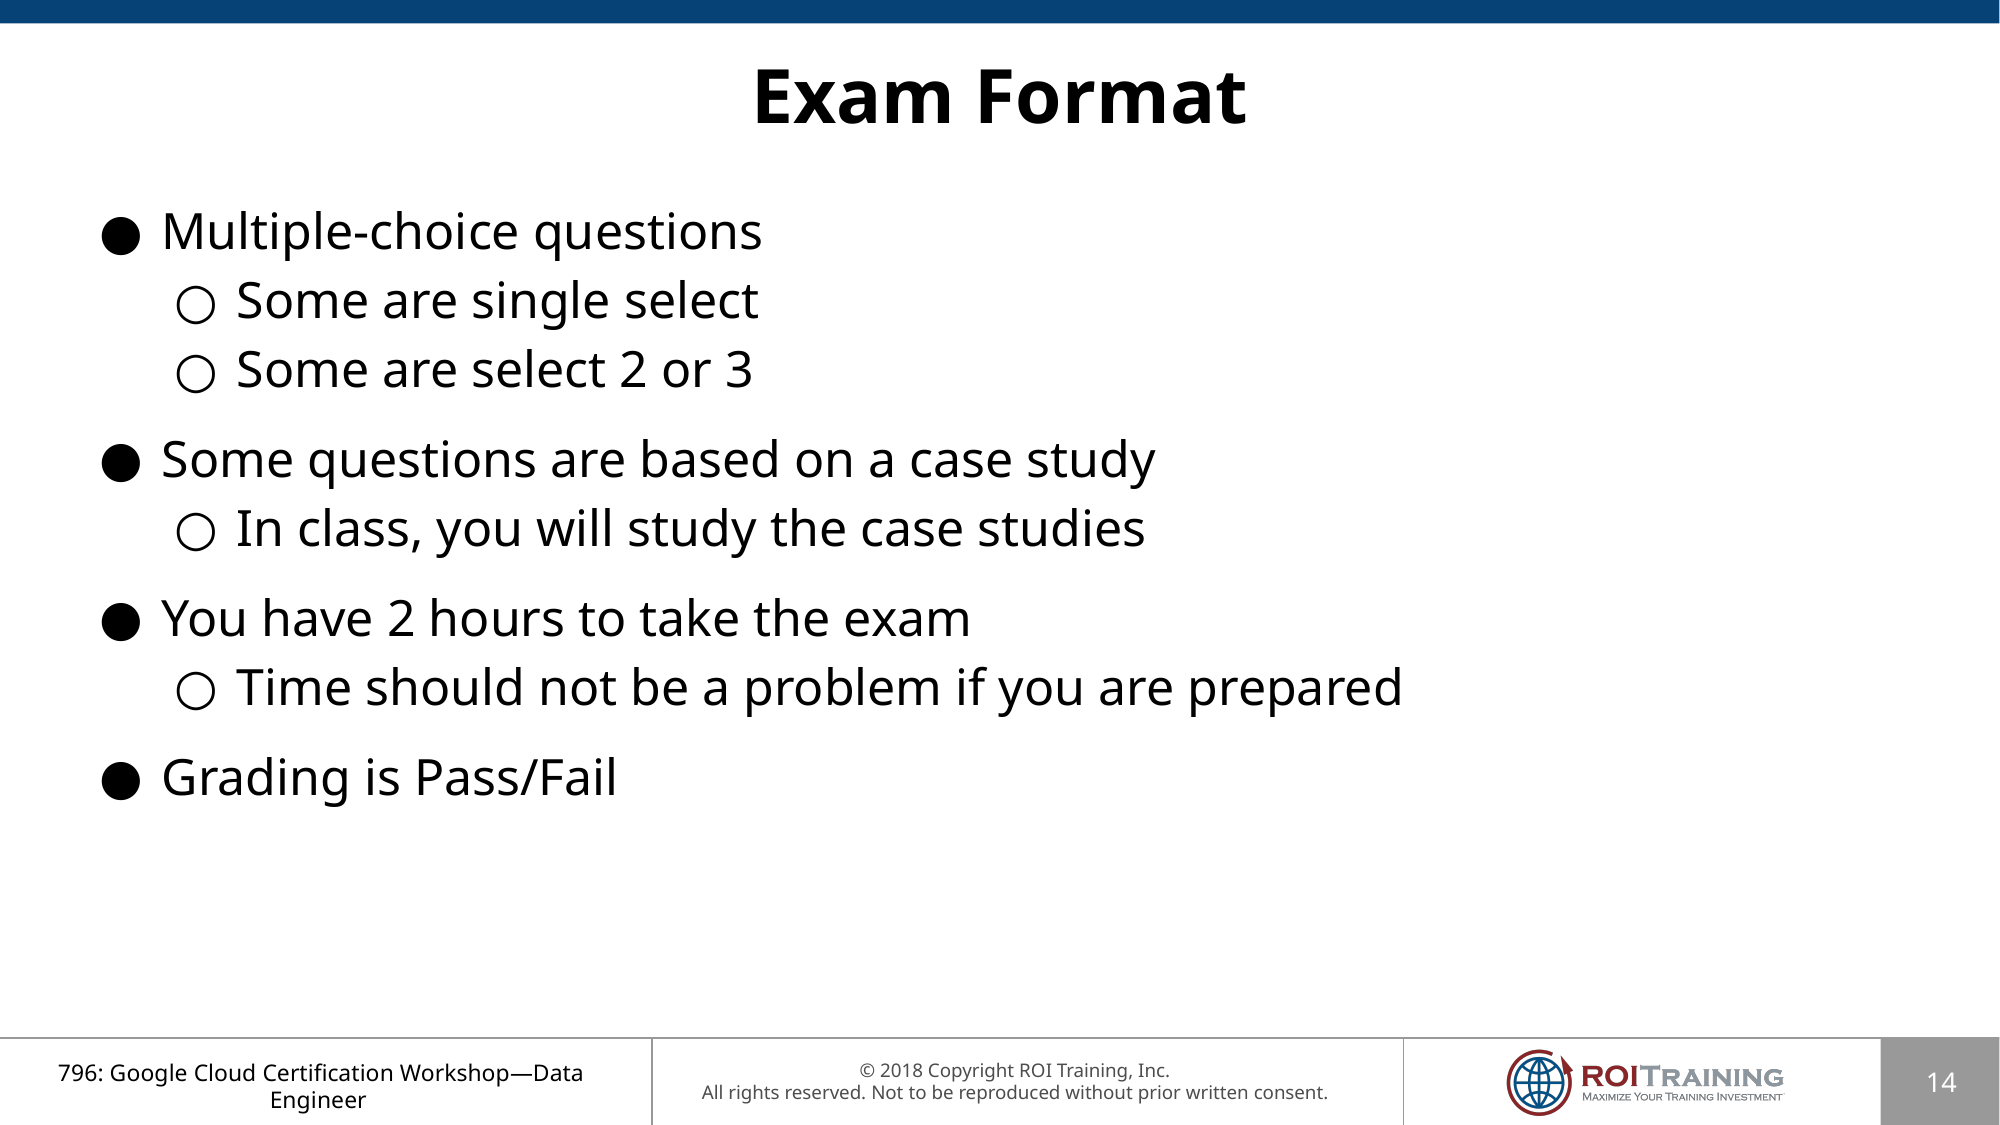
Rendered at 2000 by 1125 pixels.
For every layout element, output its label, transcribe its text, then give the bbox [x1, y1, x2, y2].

title Exam Format [68, 30, 1932, 156]
picture [1498, 1048, 1789, 1117]
list Multiple-choice questions Some are single select Some are select 2 or 3 Some questions are based on a case study In class, you will study the case studies You have 2 hours to take the exam Time should not be a problem if you are prepared Grading is Pass/Fail [66, 170, 1930, 1032]
